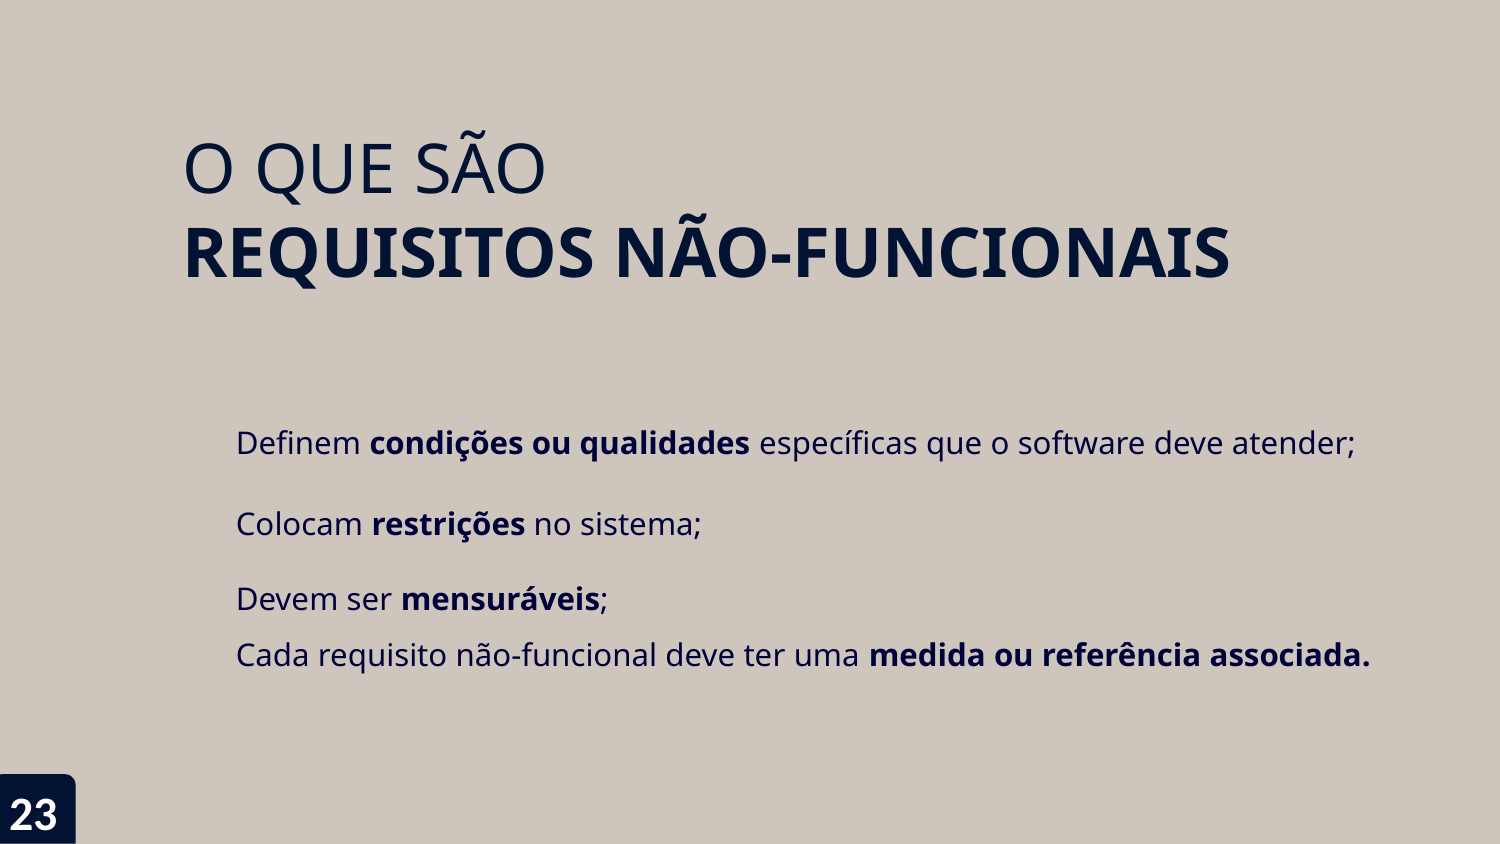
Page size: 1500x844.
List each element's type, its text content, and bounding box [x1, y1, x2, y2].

title O QUE SÃO REQUISITOS NÃO-FUNCIONAIS [180, 123, 1428, 292]
slide_number 23 [5, 777, 98, 844]
text_box Definem condições ou qualidades específicas que o software deve atender; Colocam restrições no sistema; Devem ser mensuráveis; Cada requisito não-funcional deve ter uma medida ou referência associada. [233, 422, 1381, 673]
text_box [0, 774, 72, 844]
